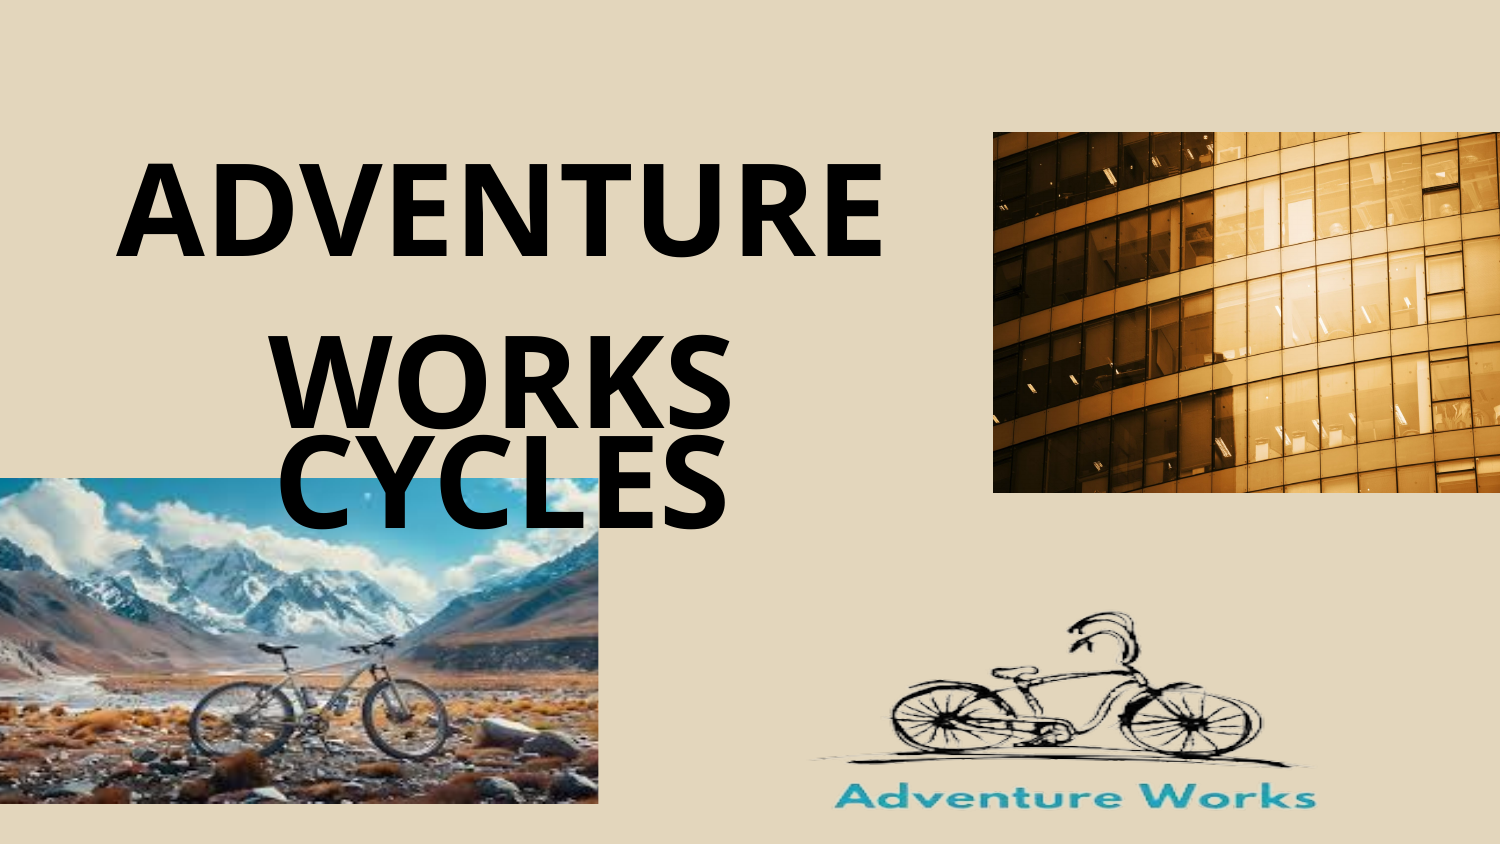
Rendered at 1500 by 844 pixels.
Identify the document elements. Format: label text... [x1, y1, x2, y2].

picture [0, 478, 599, 804]
title ADVENTURE WORKS CYCLES [11, 161, 921, 422]
picture [926, 132, 1500, 516]
picture [798, 559, 1355, 820]
